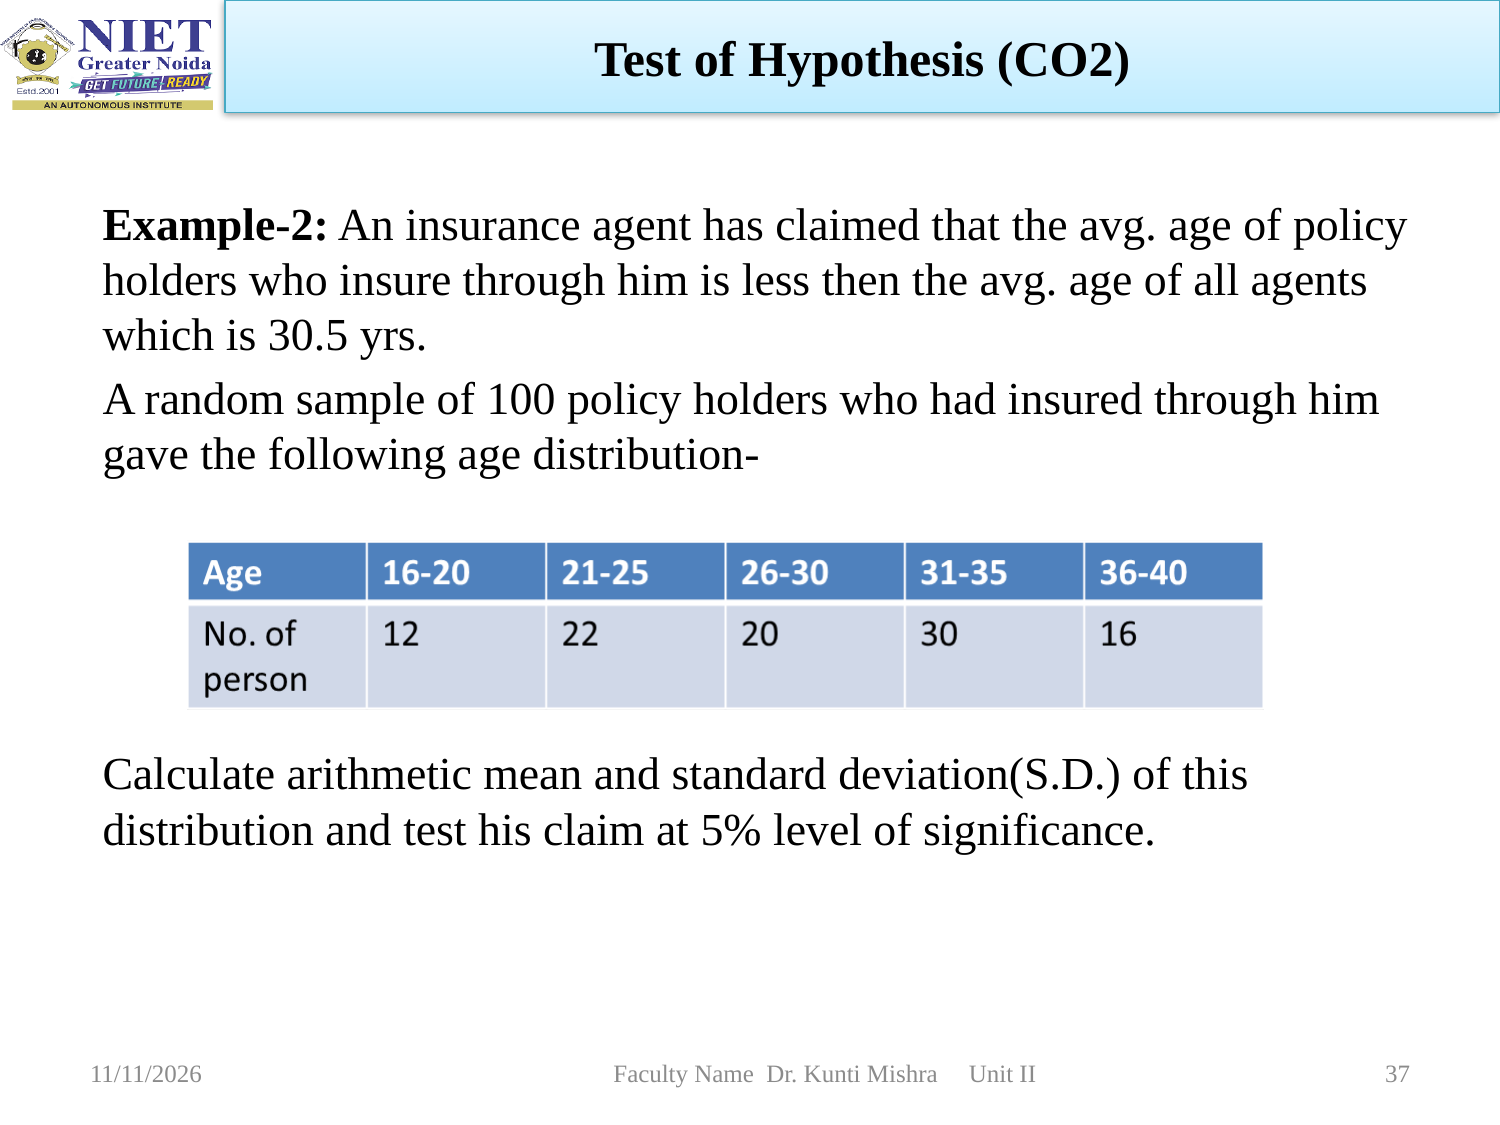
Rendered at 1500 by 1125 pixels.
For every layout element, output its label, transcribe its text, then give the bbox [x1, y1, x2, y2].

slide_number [75, 1042, 412, 1103]
text_box Test of Hypothesis (CO2) [224, 0, 1500, 113]
picture [0, 18, 213, 110]
picture [187, 537, 1264, 724]
slide_number 37 [1074, 1042, 1425, 1103]
footer Faculty Name Dr. Kunti Mishra Unit II [412, 1042, 1074, 1103]
list Example-2: An insurance agent has claimed that the avg. age of policy holders who insure through him is less then the avg. age of all agents which is 30.5 yrs. A random sample of 100 policy holders who had insured through him gave the following age distribution- Calculate arithmetic mean and standard deviation(S.D.) of this distribution and test his claim at 5% level of significance. [87, 187, 1438, 930]
